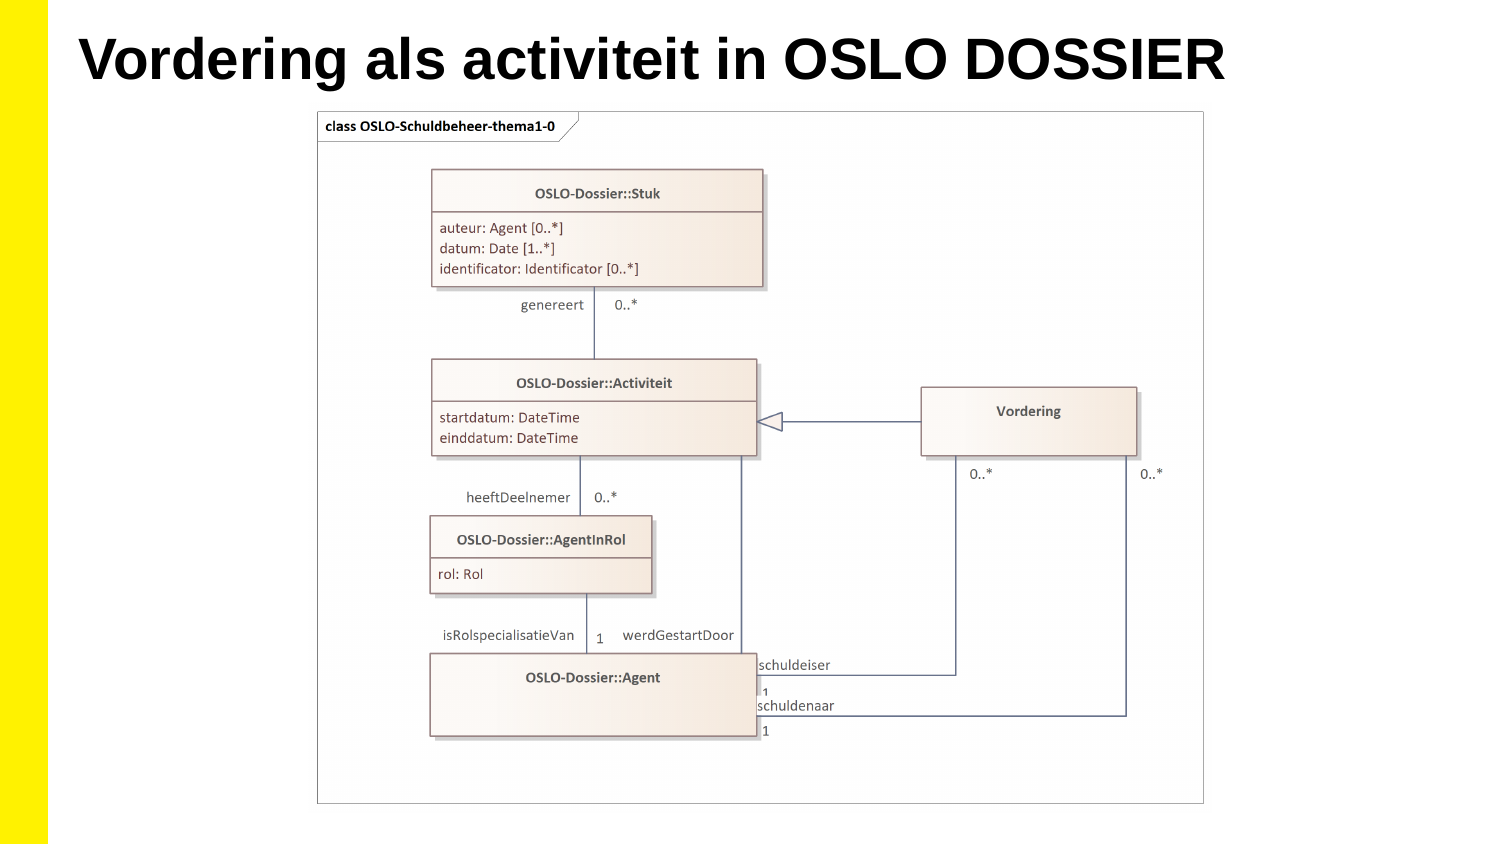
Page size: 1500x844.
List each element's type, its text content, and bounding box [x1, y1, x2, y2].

picture [307, 102, 1212, 813]
text_box Vordering als activiteit in OSLO DOSSIER [62, 7, 1305, 105]
